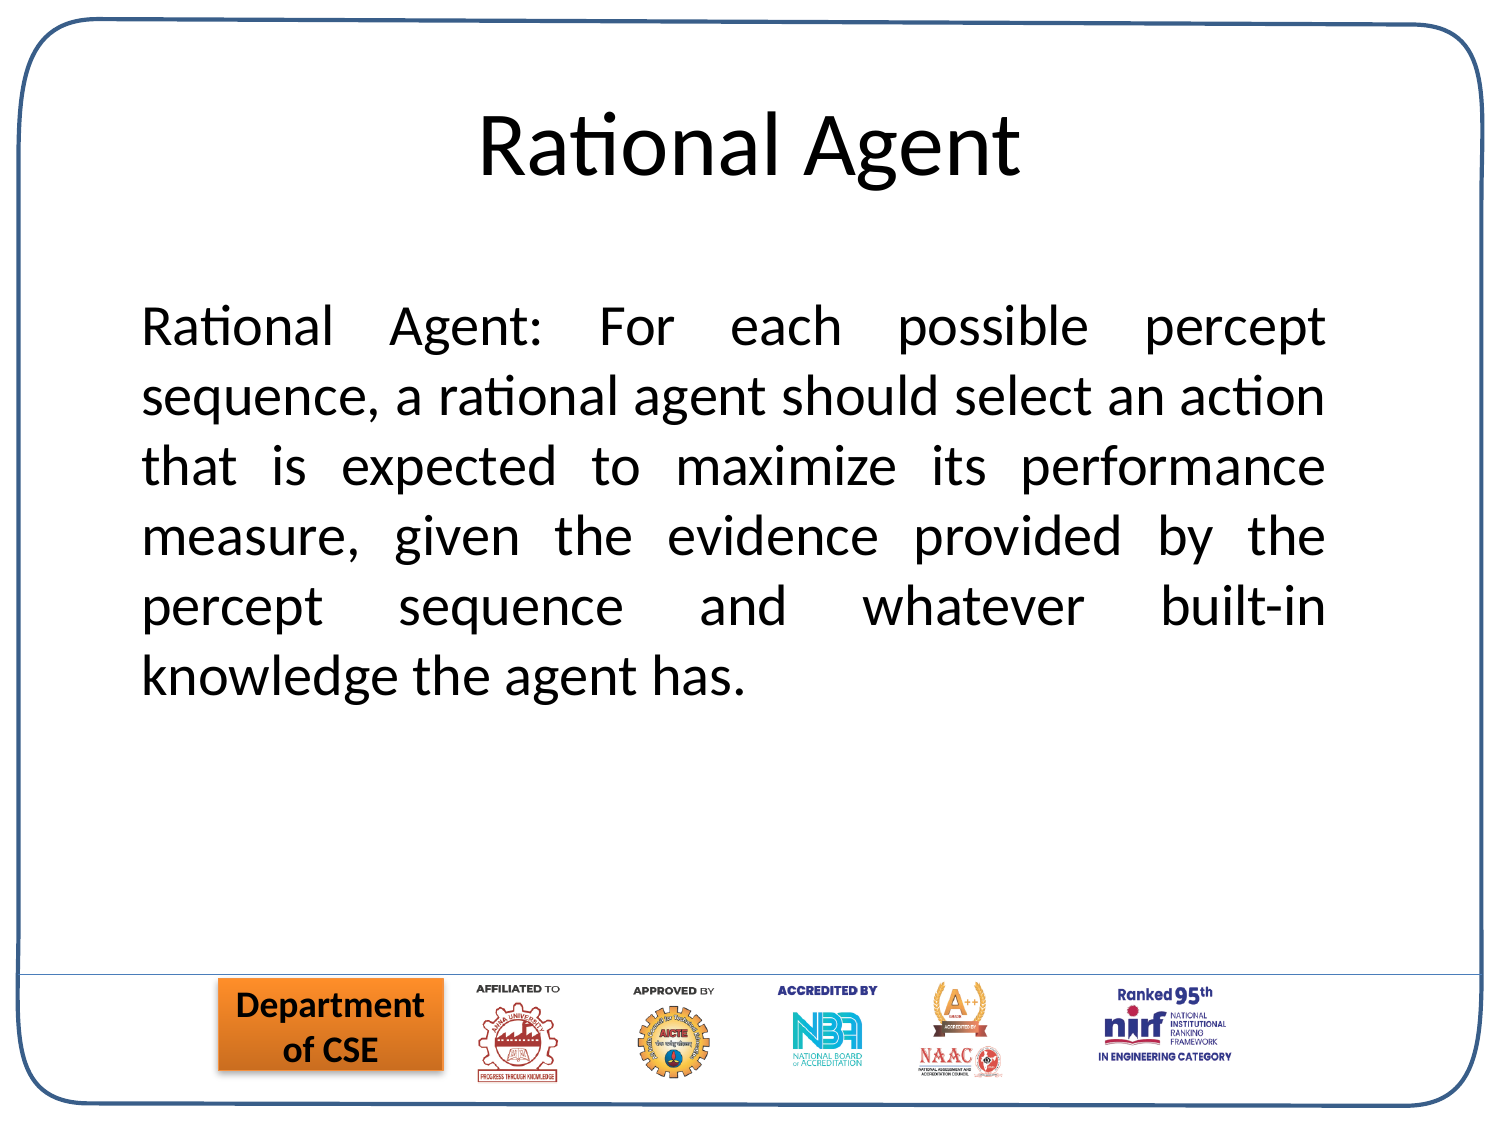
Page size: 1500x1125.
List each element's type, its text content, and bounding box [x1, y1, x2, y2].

title Rational Agent [75, 45, 1425, 233]
picture [620, 975, 731, 1086]
picture [914, 975, 1007, 1083]
text_box Rational Agent: For each possible percept sequence, a rational agent should select an action that is expected to maximize its performance measure, given the evidence provided by the percept sequence and whatever built-in knowledge the agent has. [126, 279, 1343, 715]
picture [1092, 975, 1241, 1074]
picture [775, 975, 880, 1070]
picture [466, 975, 569, 1089]
